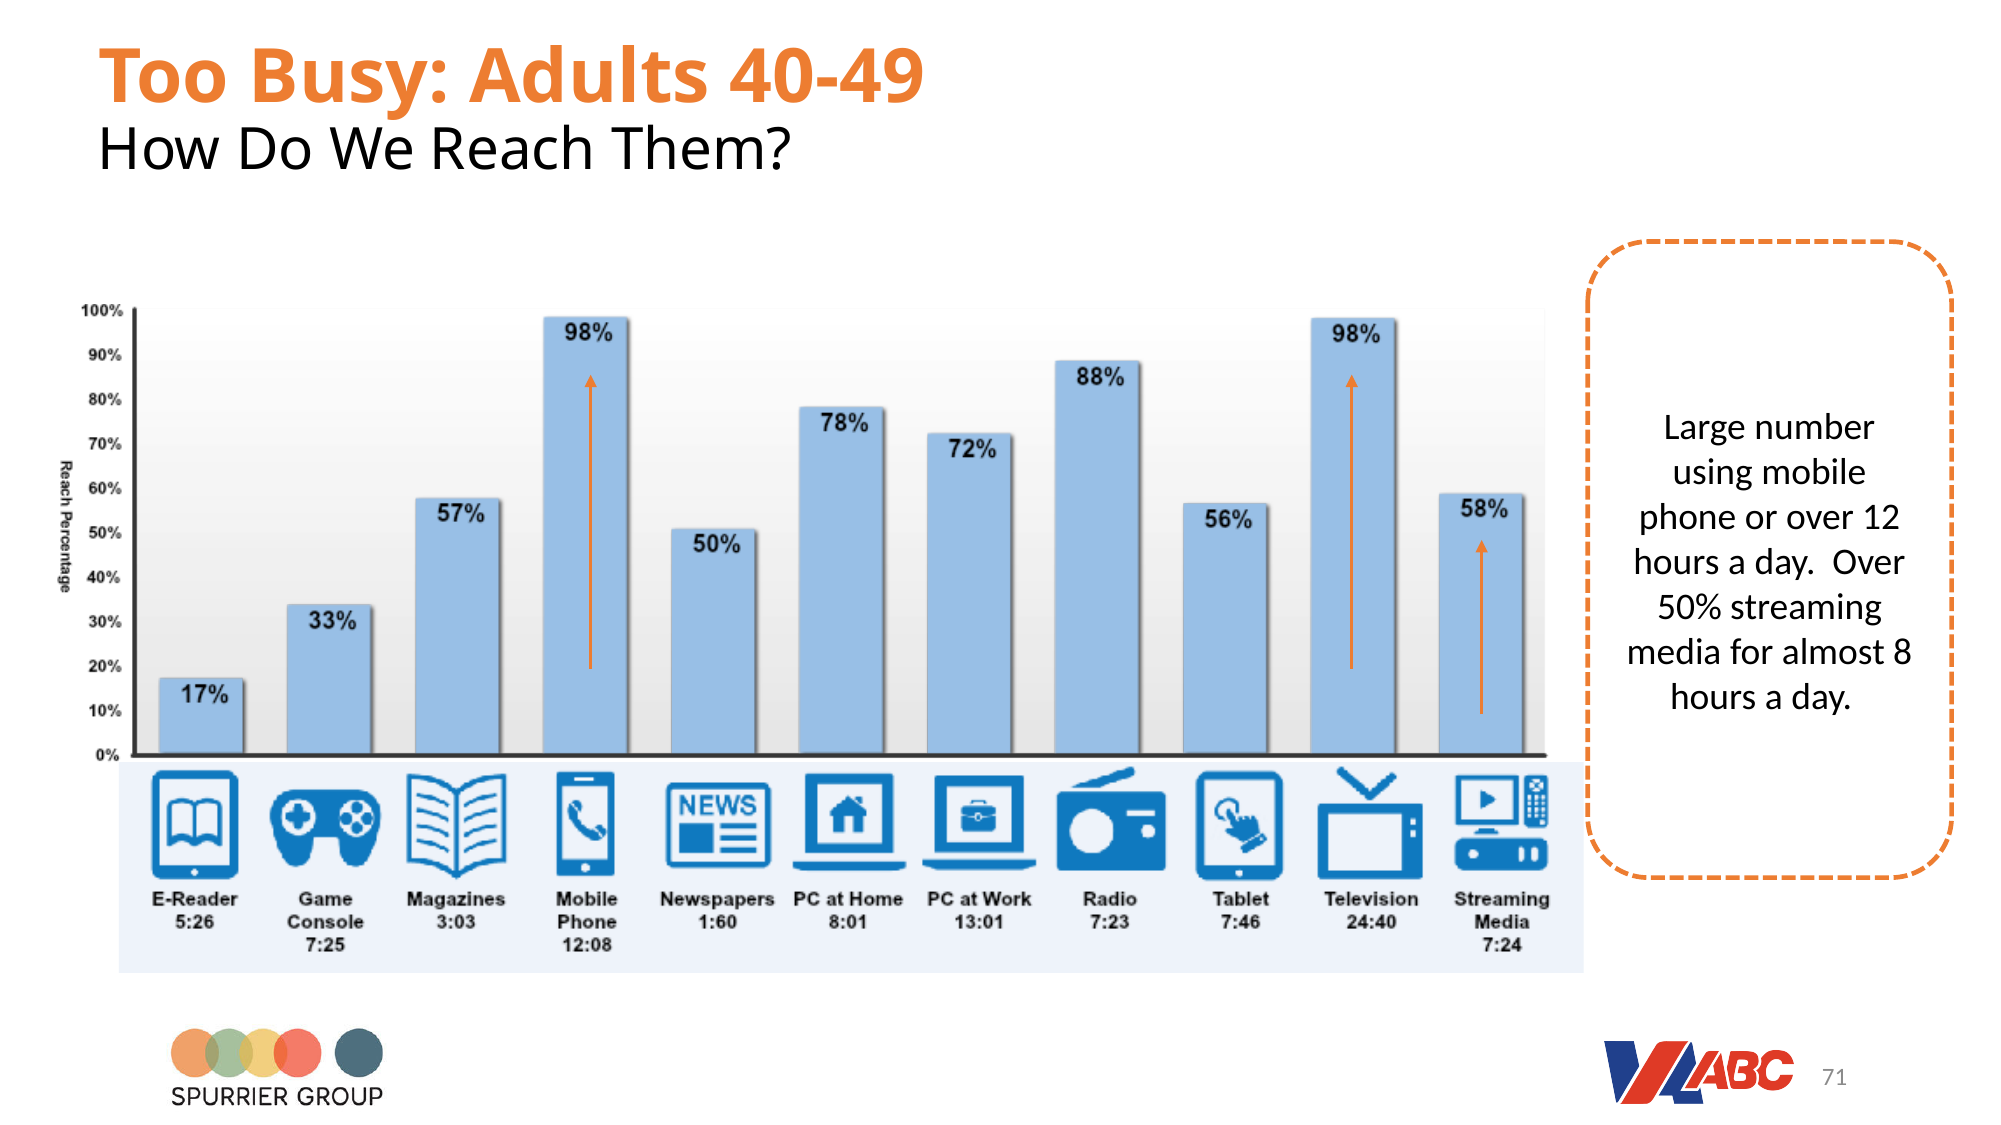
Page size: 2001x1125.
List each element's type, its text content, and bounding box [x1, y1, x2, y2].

text_box Large number using mobile phone or over 12 hours a day. Over 50% streaming media for almost 8 hours a day. [1586, 240, 1953, 879]
picture [1604, 1041, 1794, 1045]
slide_number 71 [1412, 1045, 1863, 1106]
picture [166, 1024, 396, 1116]
text_box How Do We Reach Them? [83, 127, 1809, 330]
text_box Too Busy: Adults 40-49 [83, 20, 1809, 127]
picture [30, 304, 1584, 973]
